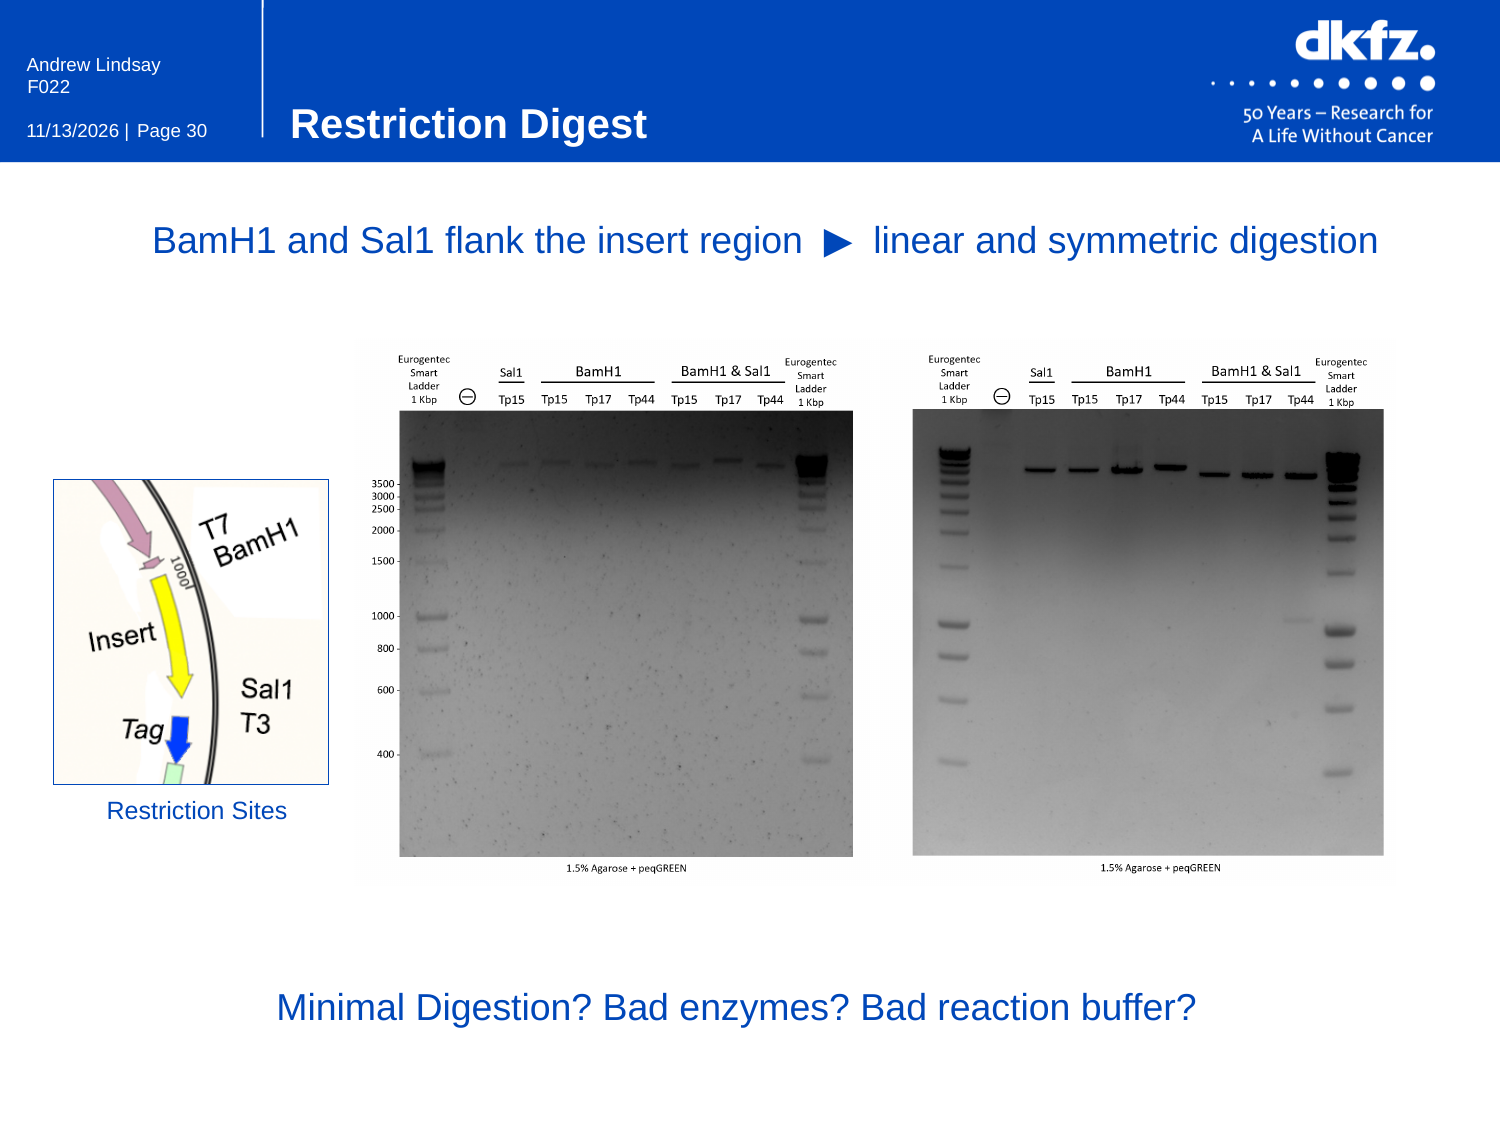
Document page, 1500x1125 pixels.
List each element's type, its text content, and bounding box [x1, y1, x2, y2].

text_box Minimal Digestion? Bad enzymes? Bad reaction buffer? [230, 975, 1500, 1125]
picture [353, 337, 1396, 886]
picture [1209, 17, 1442, 145]
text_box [40, 479, 330, 845]
title Restriction Digest [275, 89, 1200, 155]
text_box BamH1 and Sal1 flank the insert region ▶ linear and symmetric digestion [104, 208, 1396, 405]
